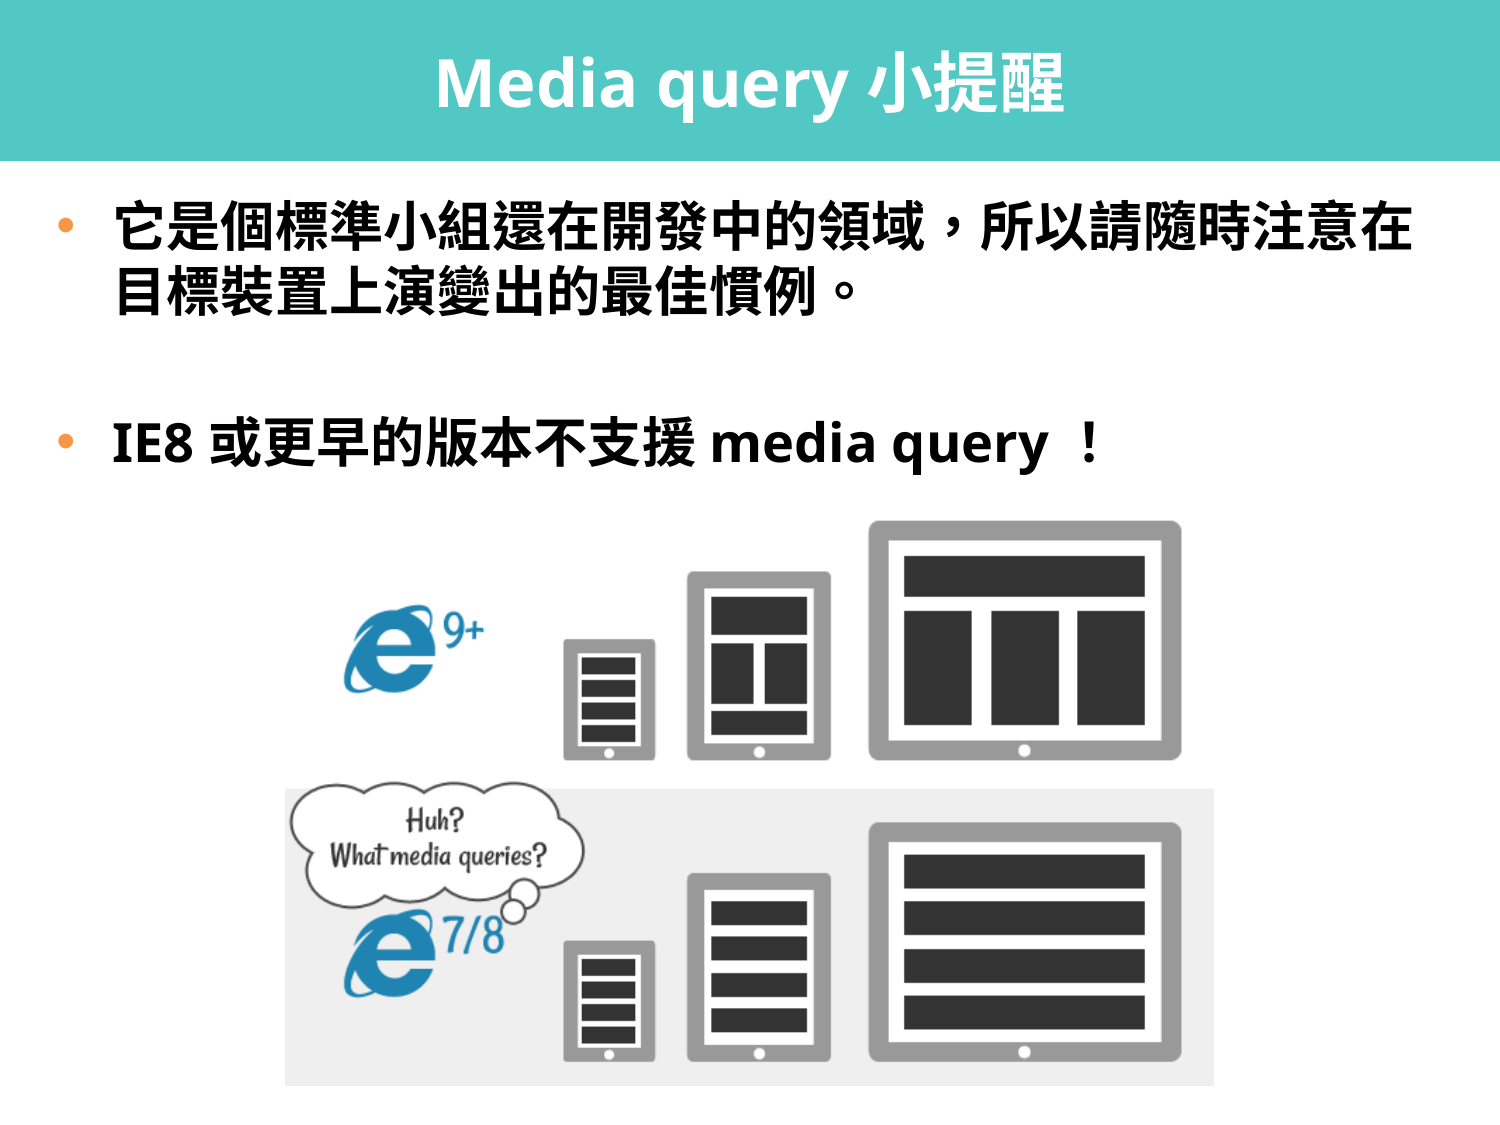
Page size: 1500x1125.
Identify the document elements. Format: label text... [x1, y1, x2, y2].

title Media query小提醒 [0, 0, 1500, 161]
picture [285, 497, 1215, 1086]
list 它是個標準小組還在開發中的領域，所以請隨時注意在目標裝置上演變出的最佳慣例。 IE8或更早的版本不支援media query！ [41, 184, 1459, 1106]
